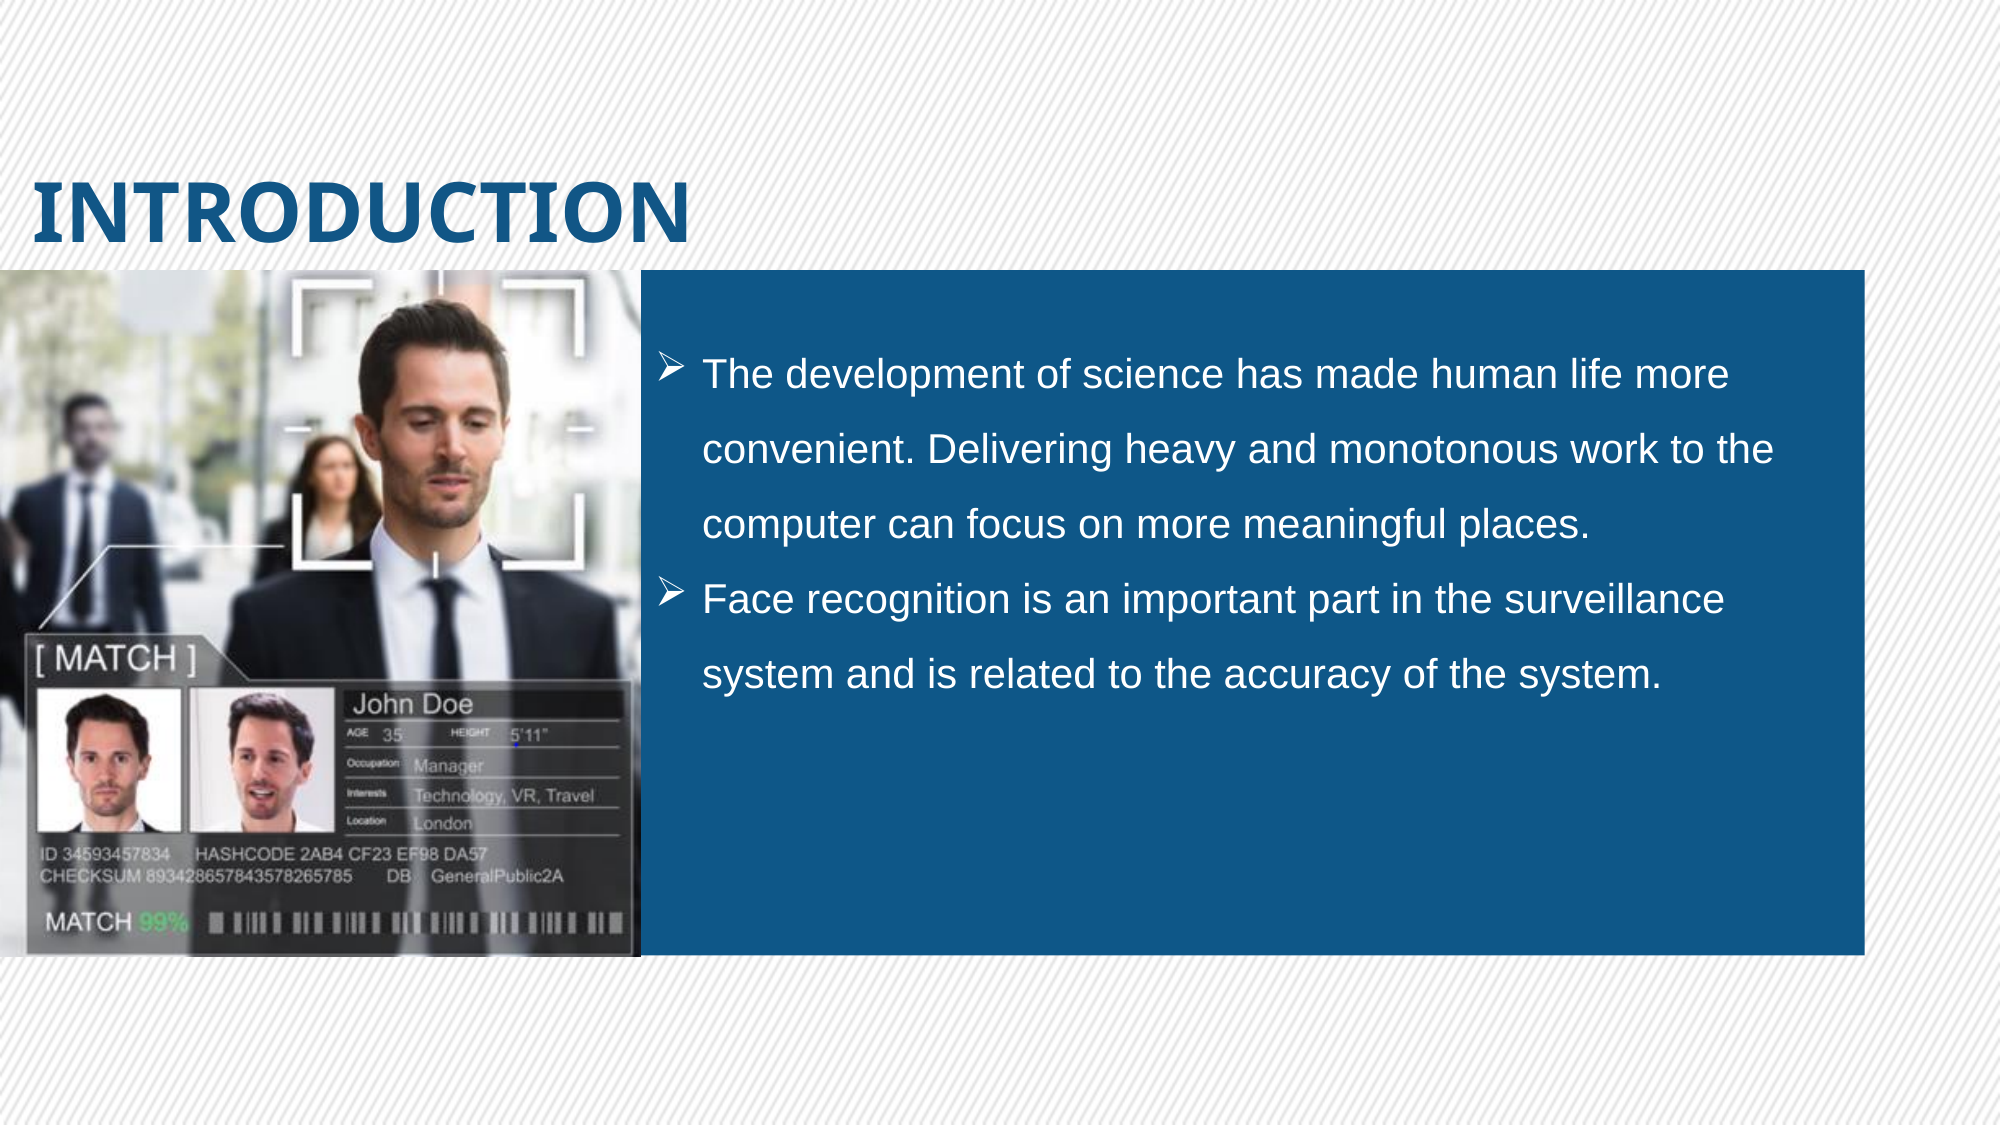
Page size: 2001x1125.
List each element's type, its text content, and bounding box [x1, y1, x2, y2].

text_box [484, 269, 1866, 956]
text_box The development of science has made human life more convenient. Delivering heavy and monotonous work to the computer can focus on more meaningful places. Face recognition is an important part in the surveillance system and is related to the accuracy of the system. [641, 313, 1848, 704]
text_box INTRODUCTION [12, 149, 716, 269]
picture [0, 0, 2000, 1125]
